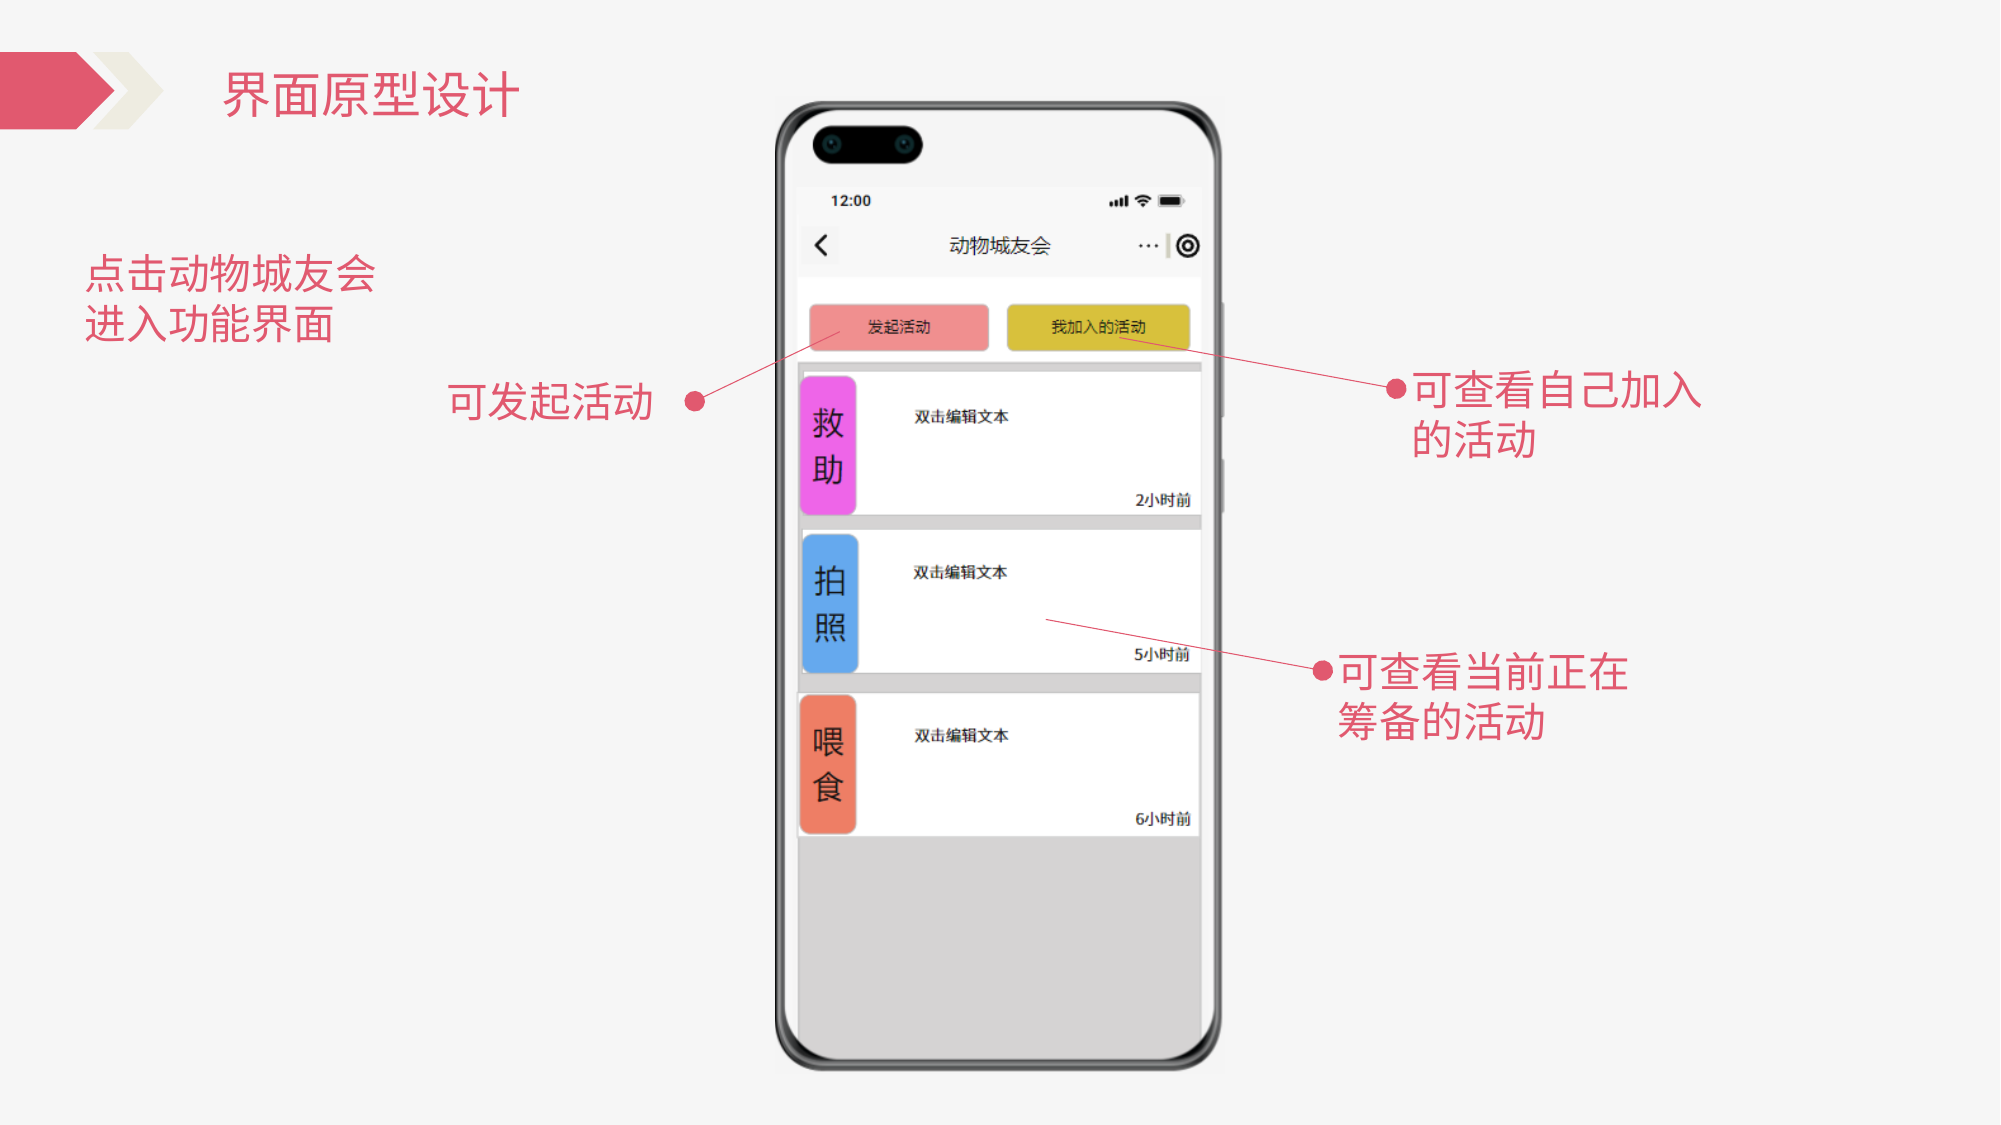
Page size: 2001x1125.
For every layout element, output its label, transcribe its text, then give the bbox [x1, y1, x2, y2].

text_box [1119, 337, 1397, 389]
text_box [694, 331, 840, 402]
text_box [1045, 619, 1323, 671]
text_box 可查看当前正在筹备的活动 [1322, 637, 1669, 753]
text_box 点击动物城友会 进入功能界面 [69, 240, 557, 356]
text_box 可查看自己加入的活动 [1396, 356, 1742, 472]
text_box 可发起活动 [431, 368, 695, 434]
picture [775, 96, 1225, 1074]
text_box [195, 44, 1310, 132]
